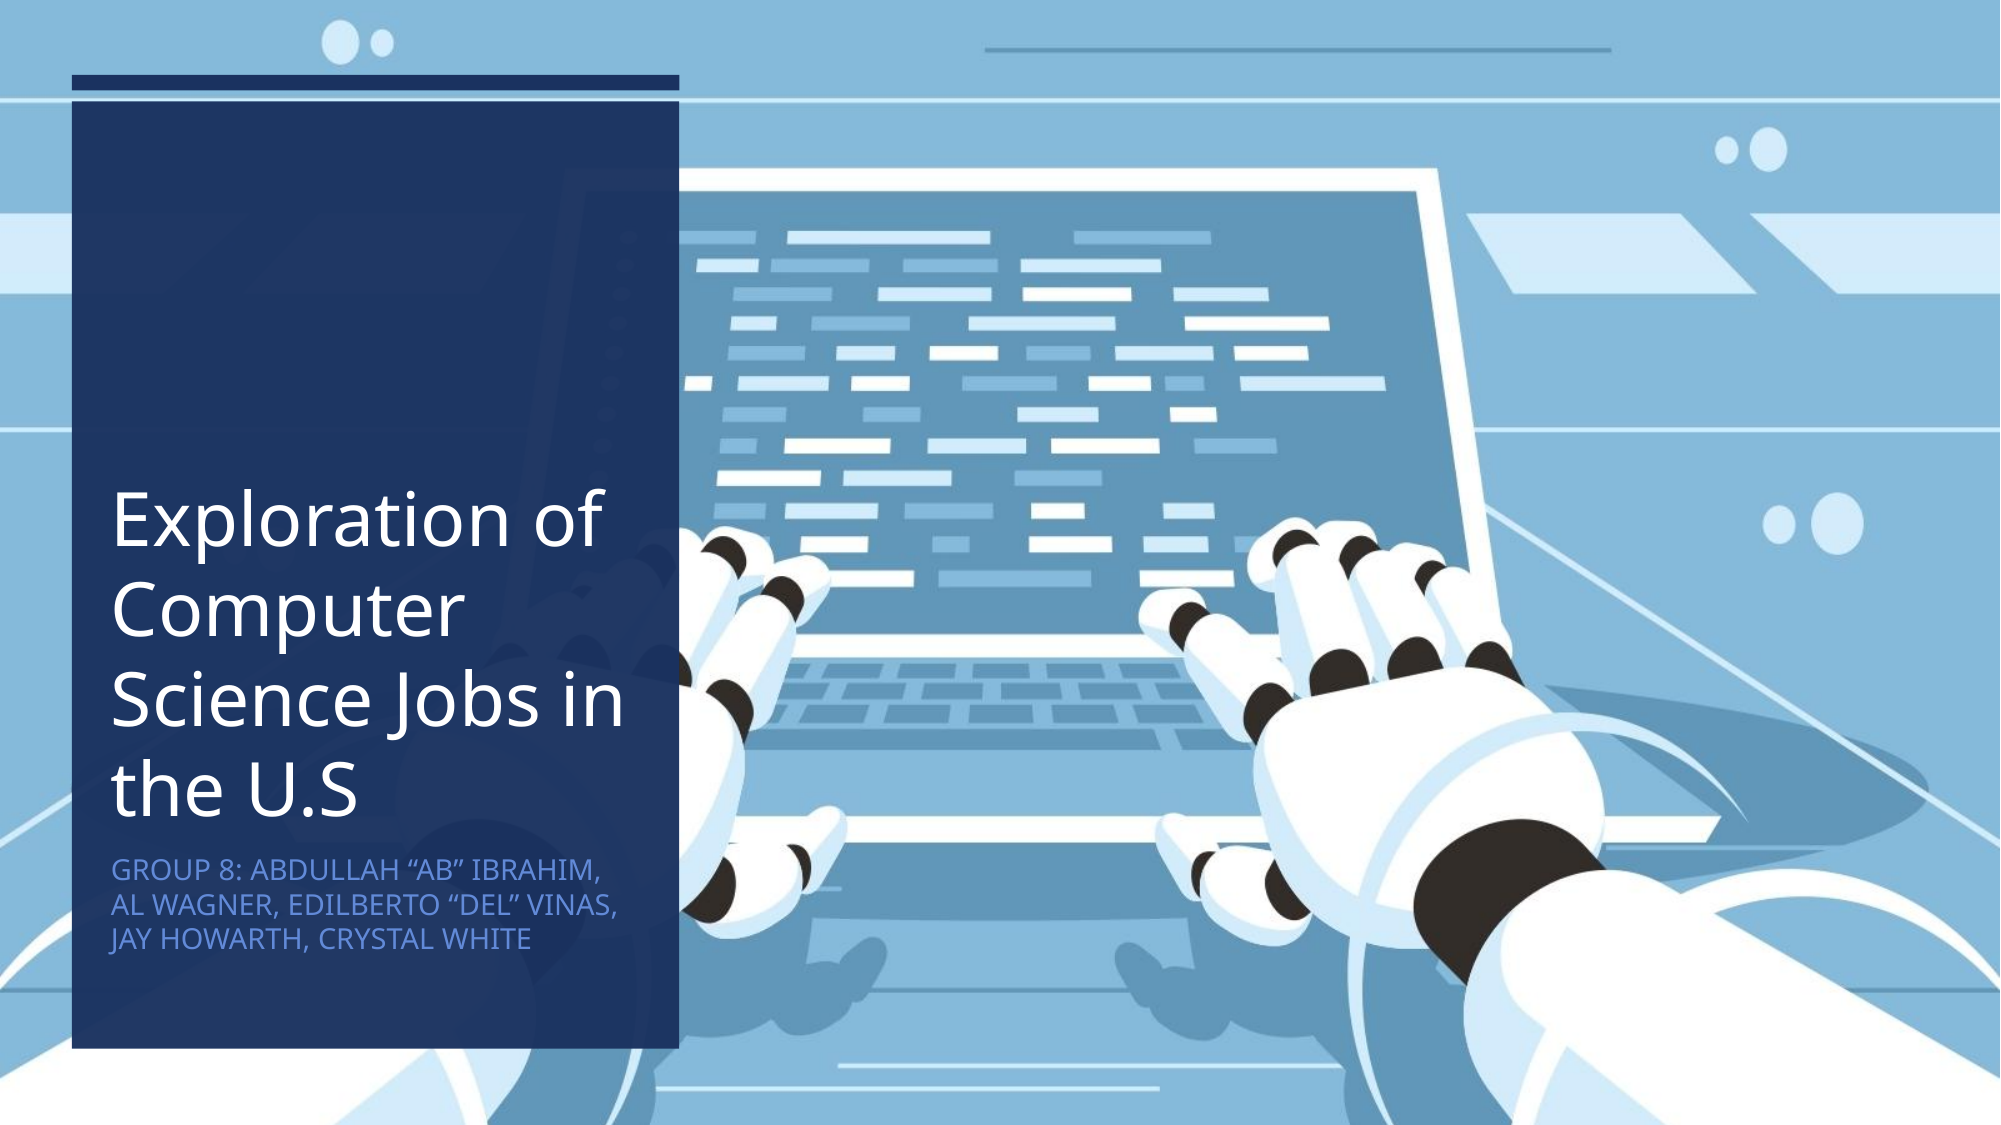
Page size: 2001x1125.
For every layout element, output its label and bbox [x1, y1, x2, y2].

text_box [71, 74, 680, 1049]
picture [0, 0, 2000, 1125]
